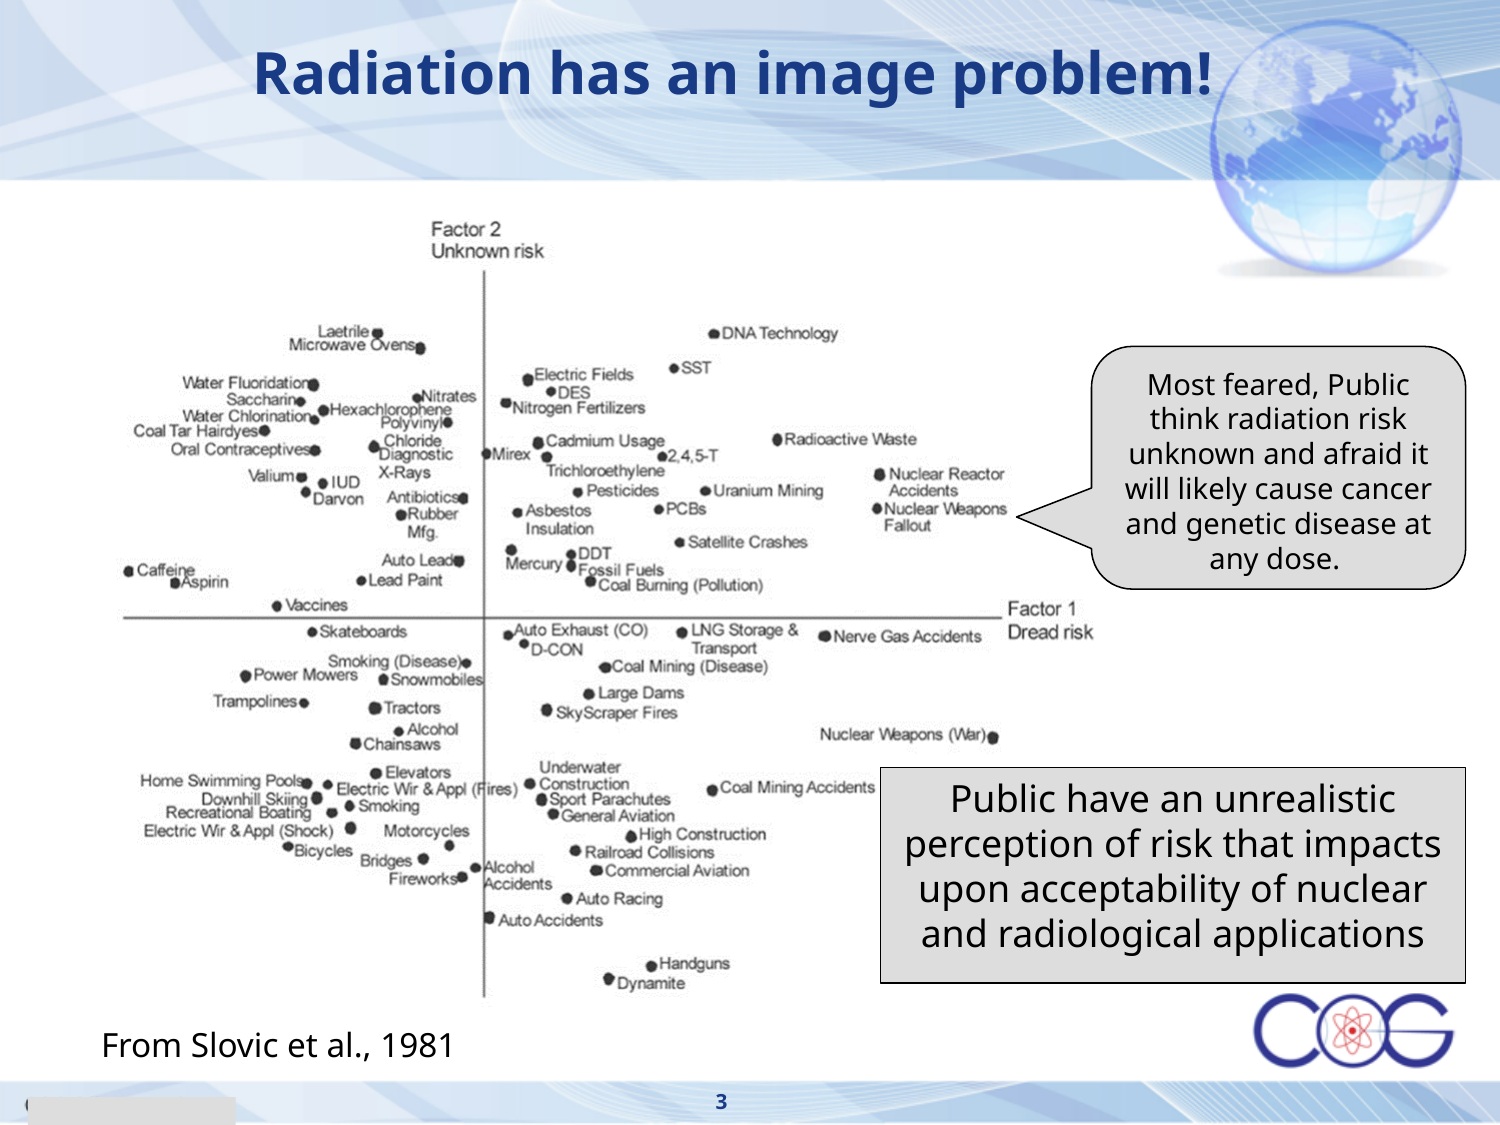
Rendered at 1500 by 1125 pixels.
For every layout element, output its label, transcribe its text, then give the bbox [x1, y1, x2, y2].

picture [0, 0, 1500, 1125]
text_box From Slovic et al., 1981 [86, 1045, 837, 1072]
title Radiation has an image problem! [0, 0, 1466, 154]
text_box Public have an unrealistic perception of risk that impacts upon acceptability of nuclear and radiological applications [1108, 767, 1466, 983]
text_box Most feared, Public think radiation risk unknown and afraid it will likely cause cancer and genetic disease at any dose. [1108, 346, 1466, 590]
